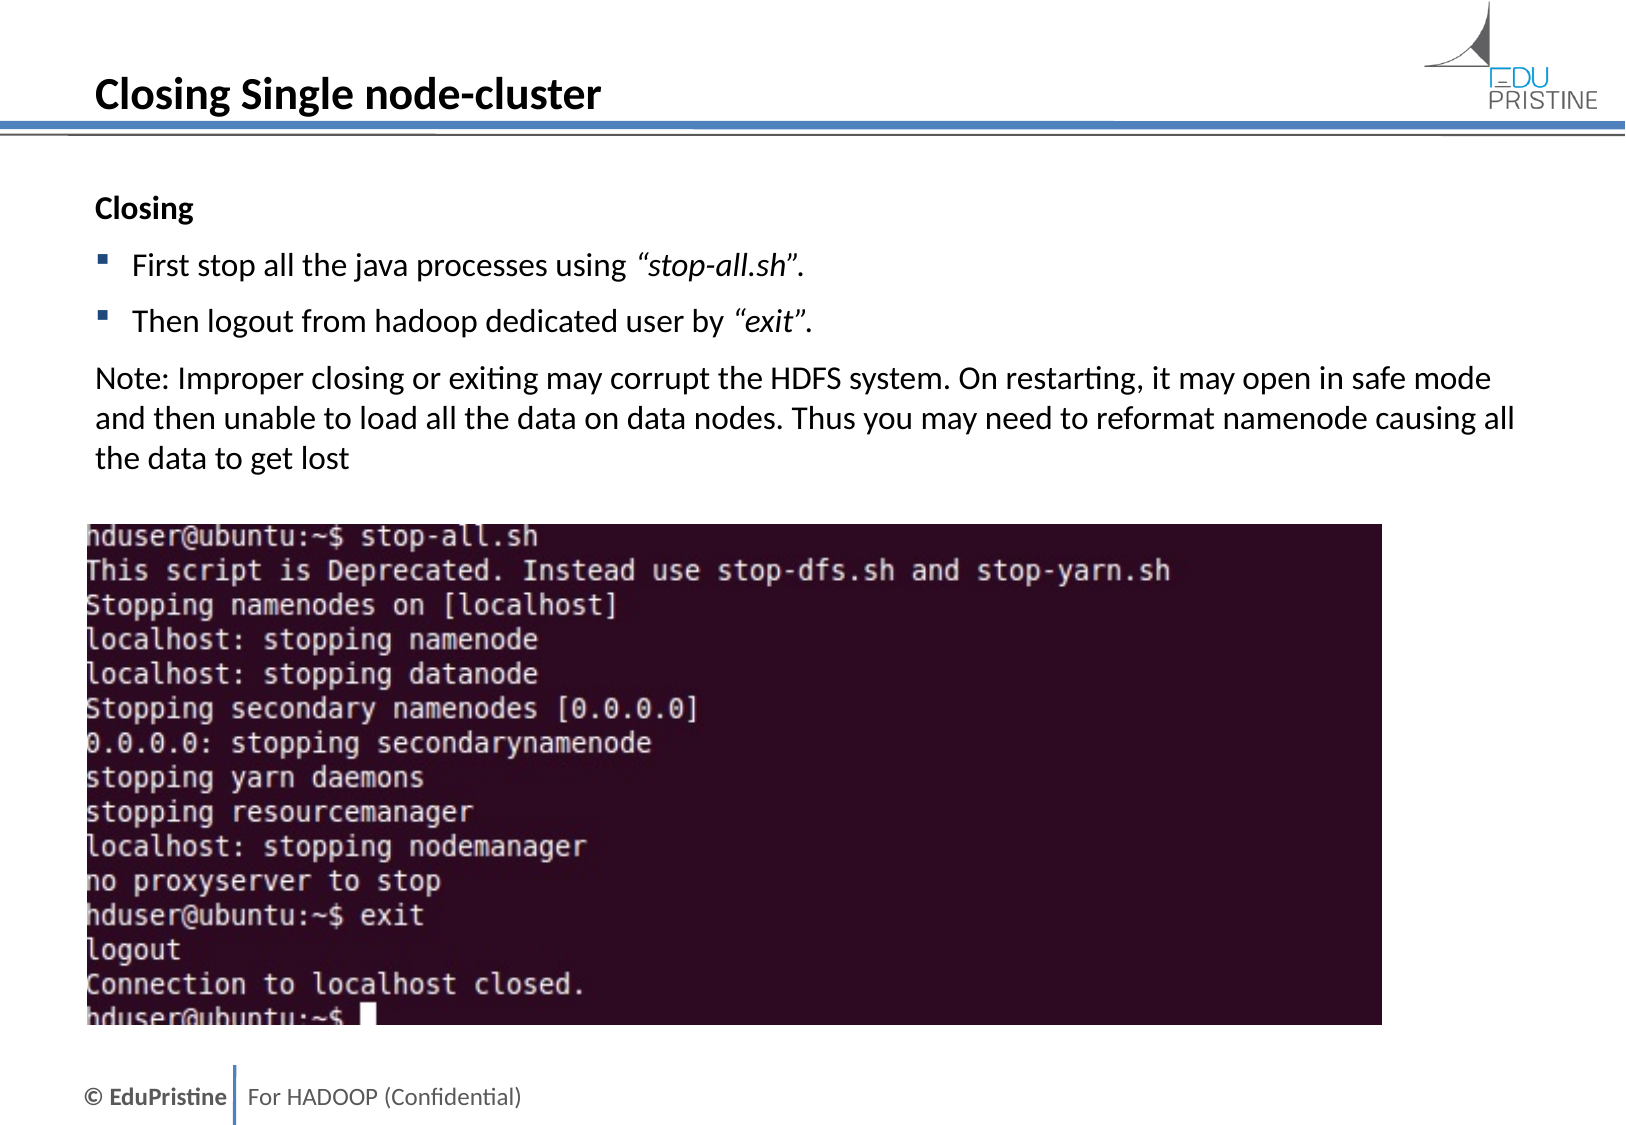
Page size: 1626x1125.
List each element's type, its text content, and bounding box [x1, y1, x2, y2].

title Closing Single node-cluster [87, 10, 1416, 126]
list Closing First stop all the java processes using “stop-all.sh”. Then logout from hadoop dedicated user by “exit”. Note: Improper closing or exiting may corrupt the HDFS system. On restarting, it may open in safe mode and then unable to load all the data on data nodes. Thus you may need to reformat namenode causing all the data to get lost [87, 179, 1550, 1007]
picture [87, 524, 1382, 1026]
picture [1424, 1, 1597, 109]
